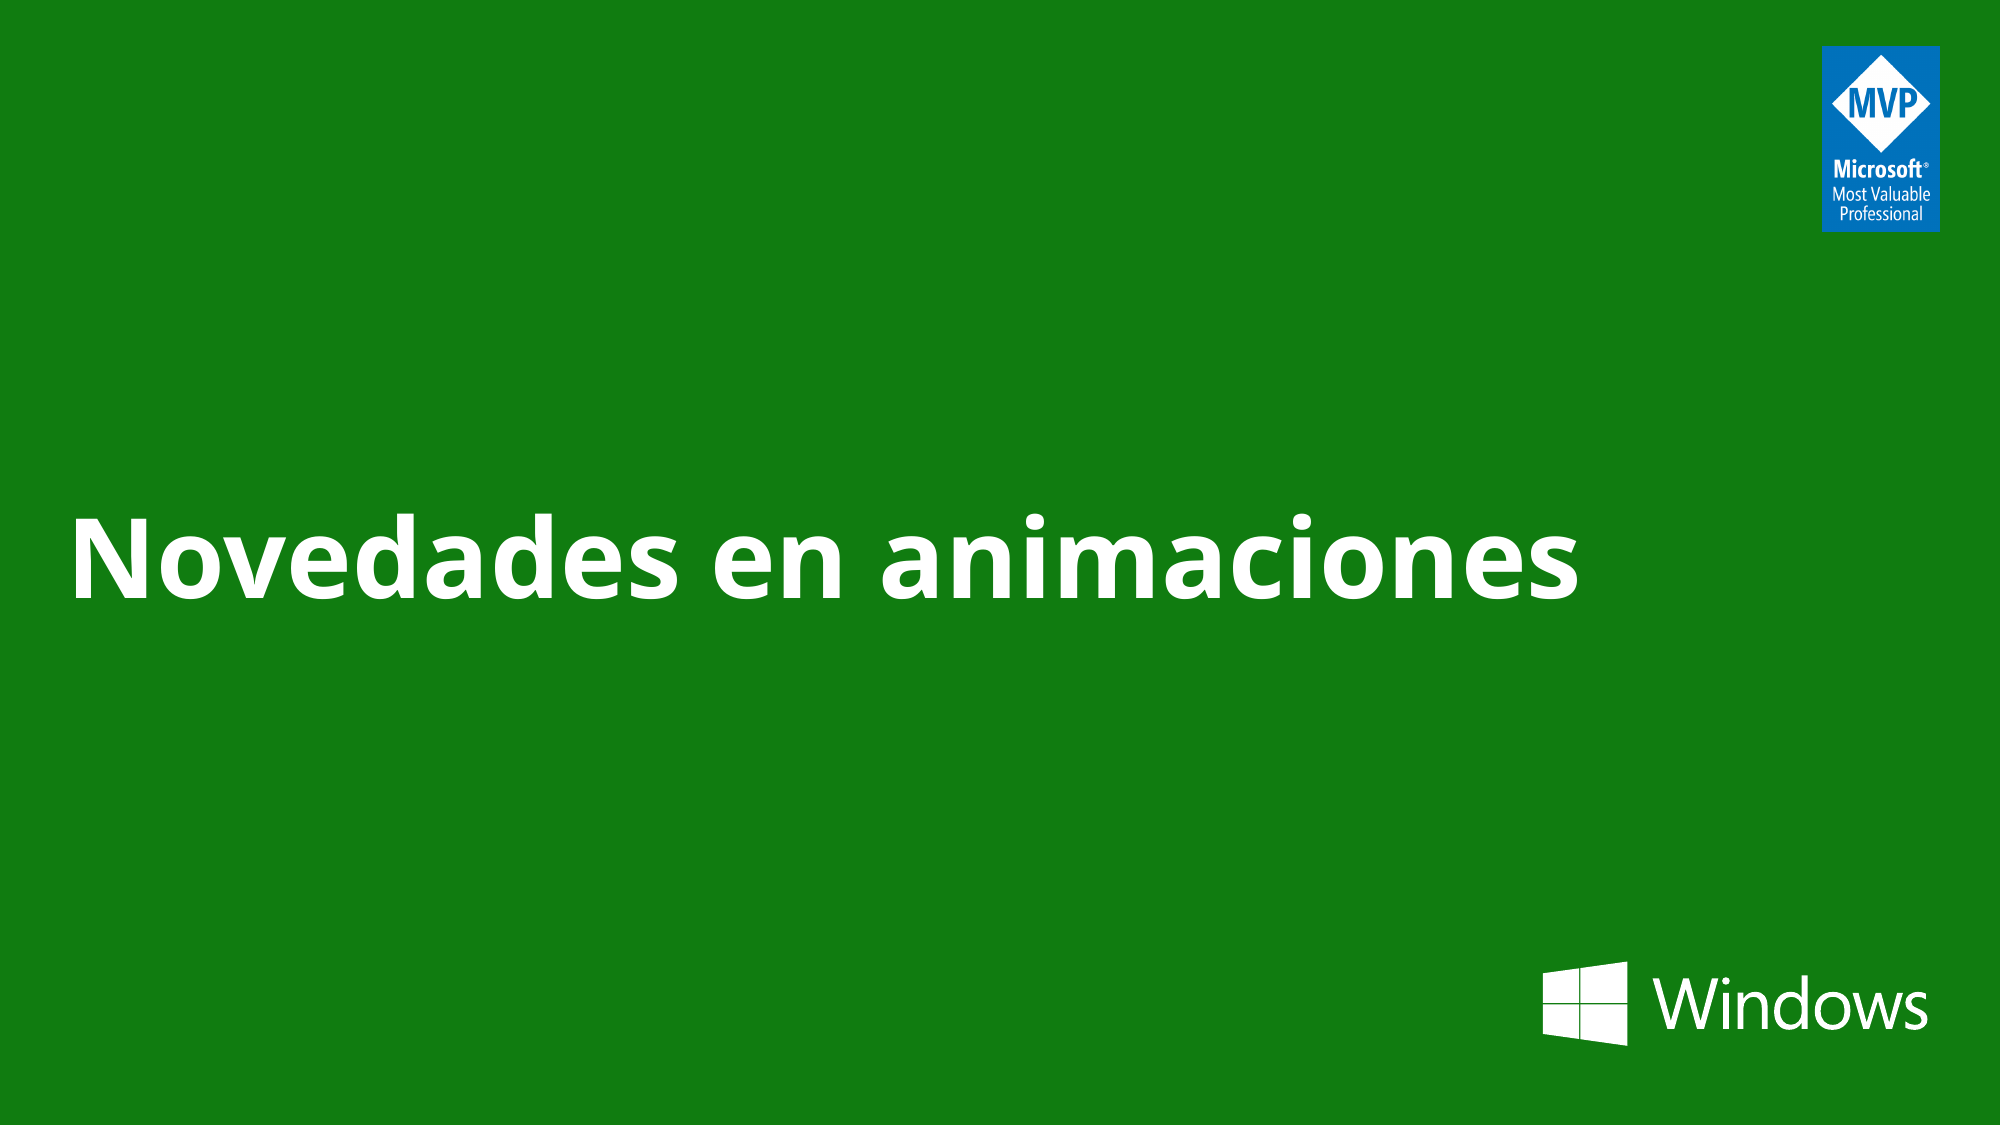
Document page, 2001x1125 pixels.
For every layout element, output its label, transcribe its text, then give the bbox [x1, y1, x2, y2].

title Novedades en animaciones [44, 483, 1954, 642]
picture [1822, 46, 1940, 232]
